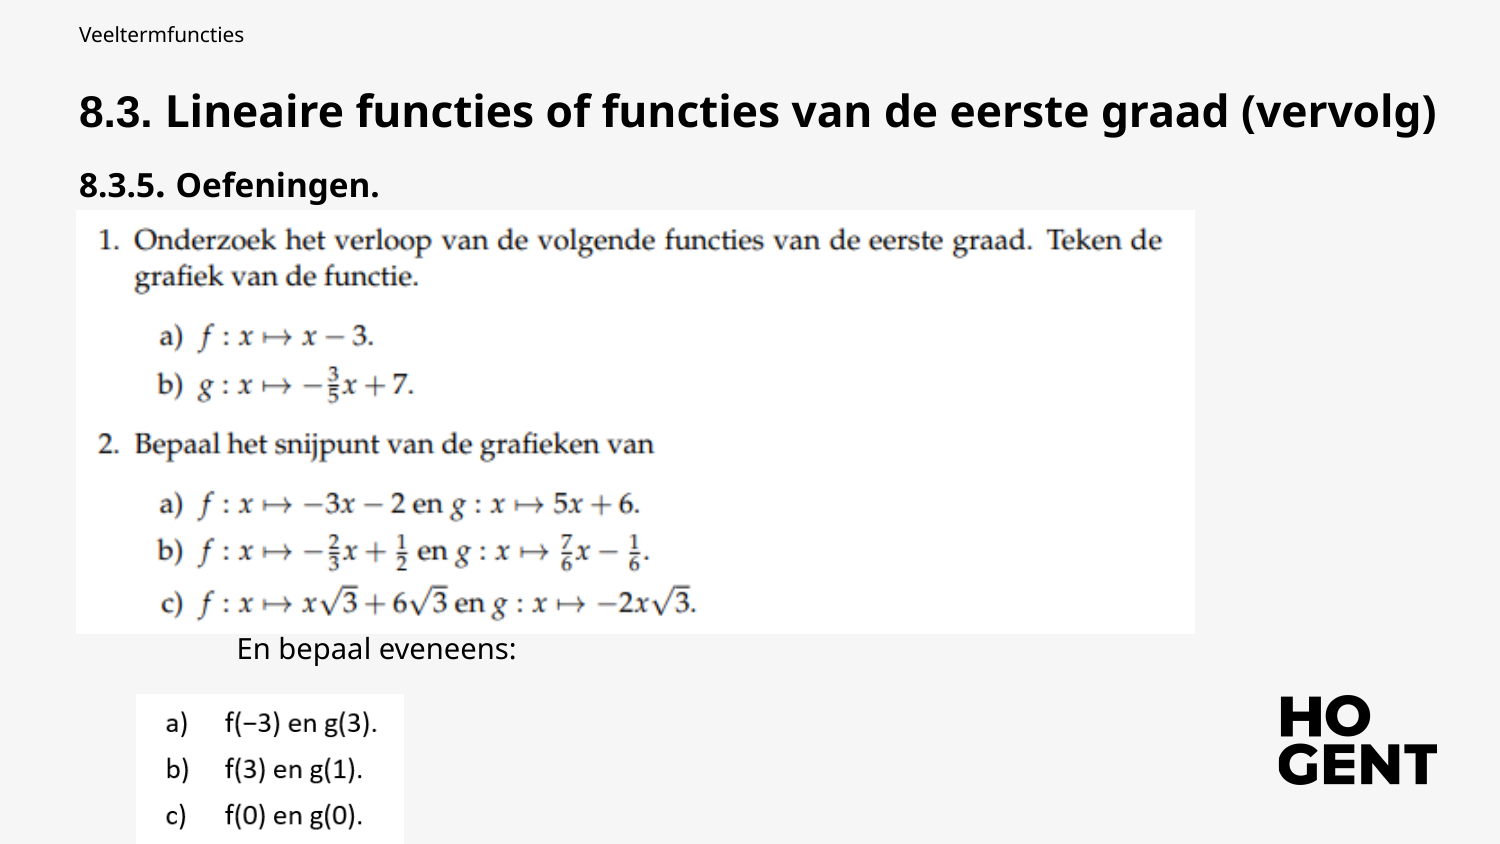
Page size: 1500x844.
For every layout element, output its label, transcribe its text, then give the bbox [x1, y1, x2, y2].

list Veeltermfuncties [64, 13, 740, 67]
picture [76, 210, 1195, 634]
picture [135, 694, 404, 844]
text_box 8.3.5. Oefeningen. En bepaal eveneens: [64, 152, 1479, 769]
text_box 8.3. Lineaire functies of functies van de eerste graad (vervolg) [64, 75, 1456, 152]
